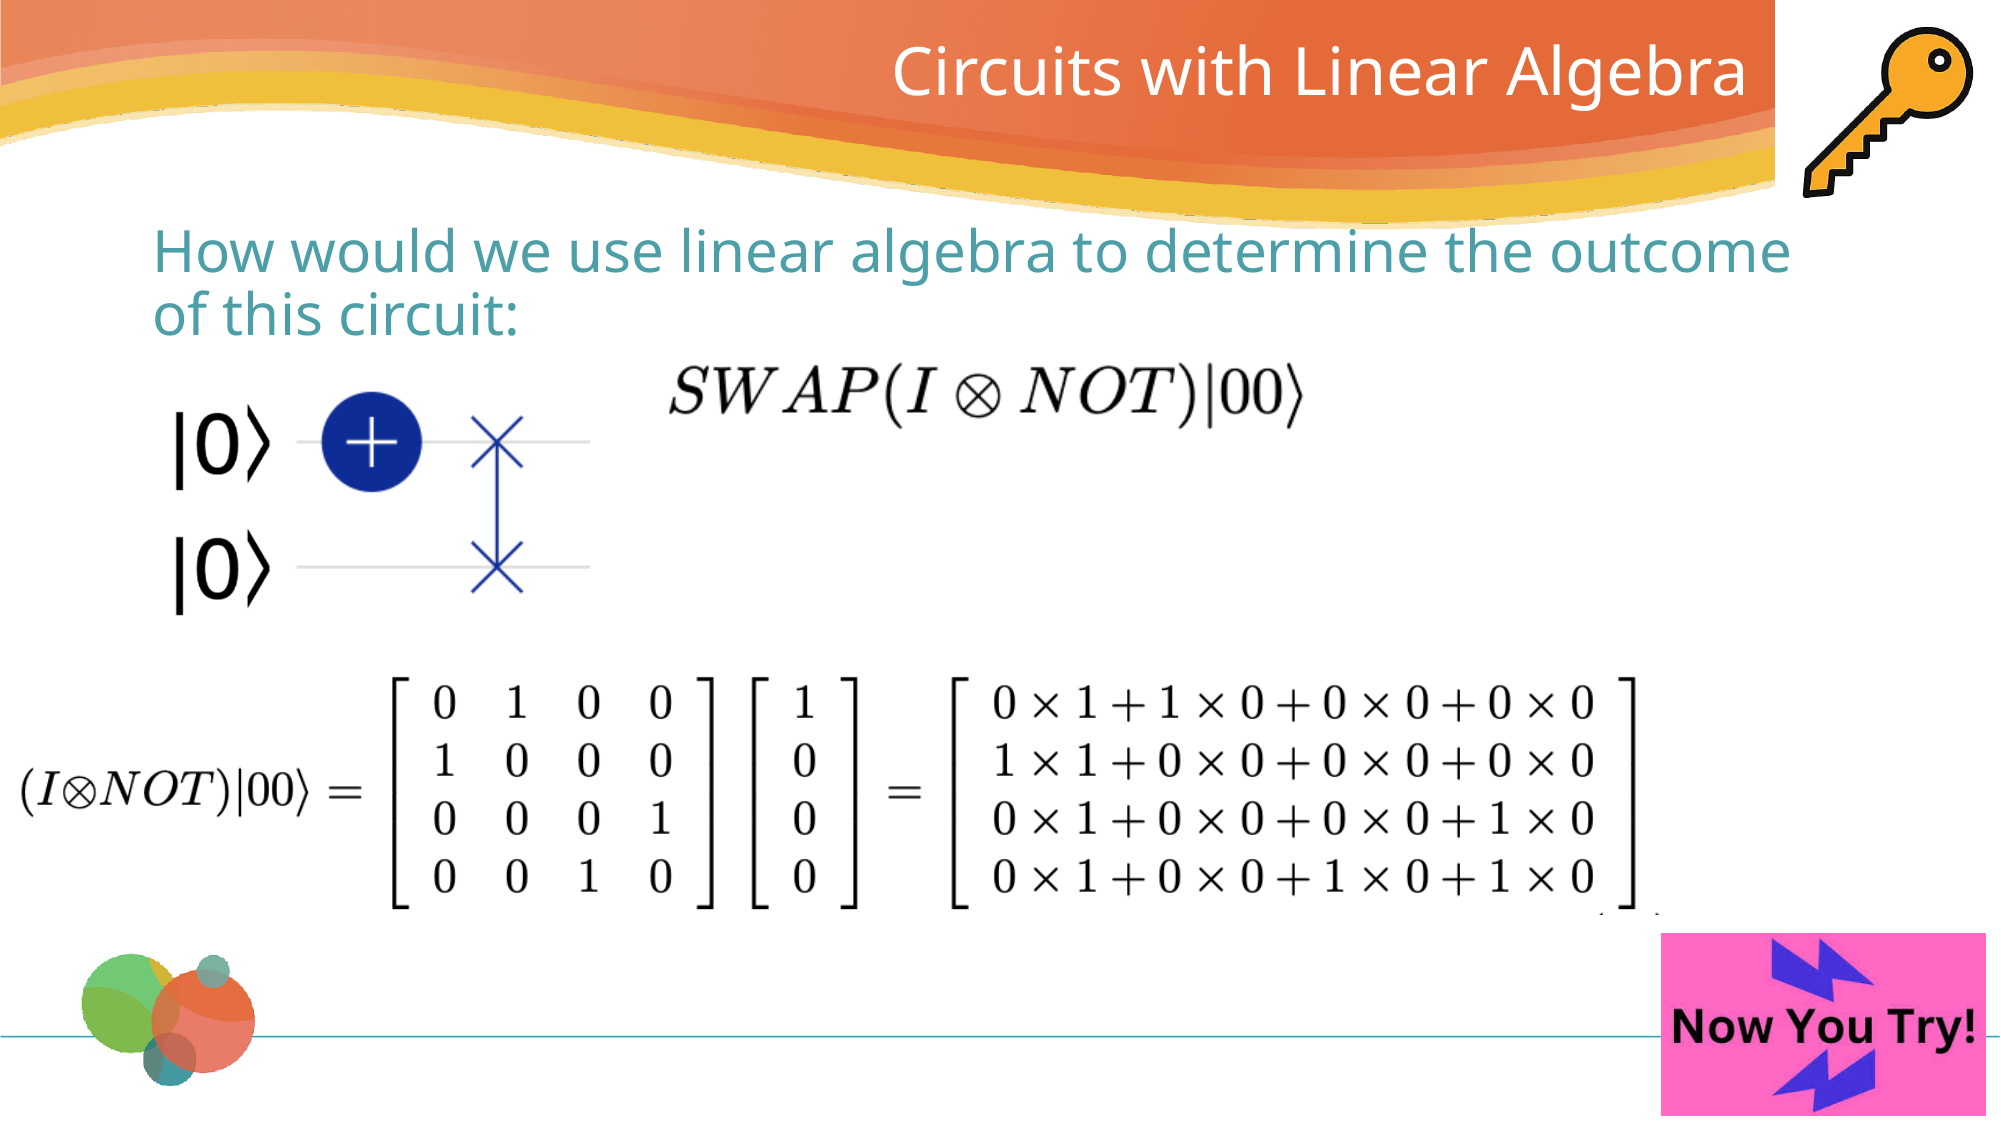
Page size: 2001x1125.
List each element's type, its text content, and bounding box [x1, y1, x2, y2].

list How would we use linear algebra to determine the outcome of this circuit: [137, 215, 1863, 982]
title Circuits with Linear Algebra [780, 30, 1770, 153]
picture [0, 0, 2000, 1116]
